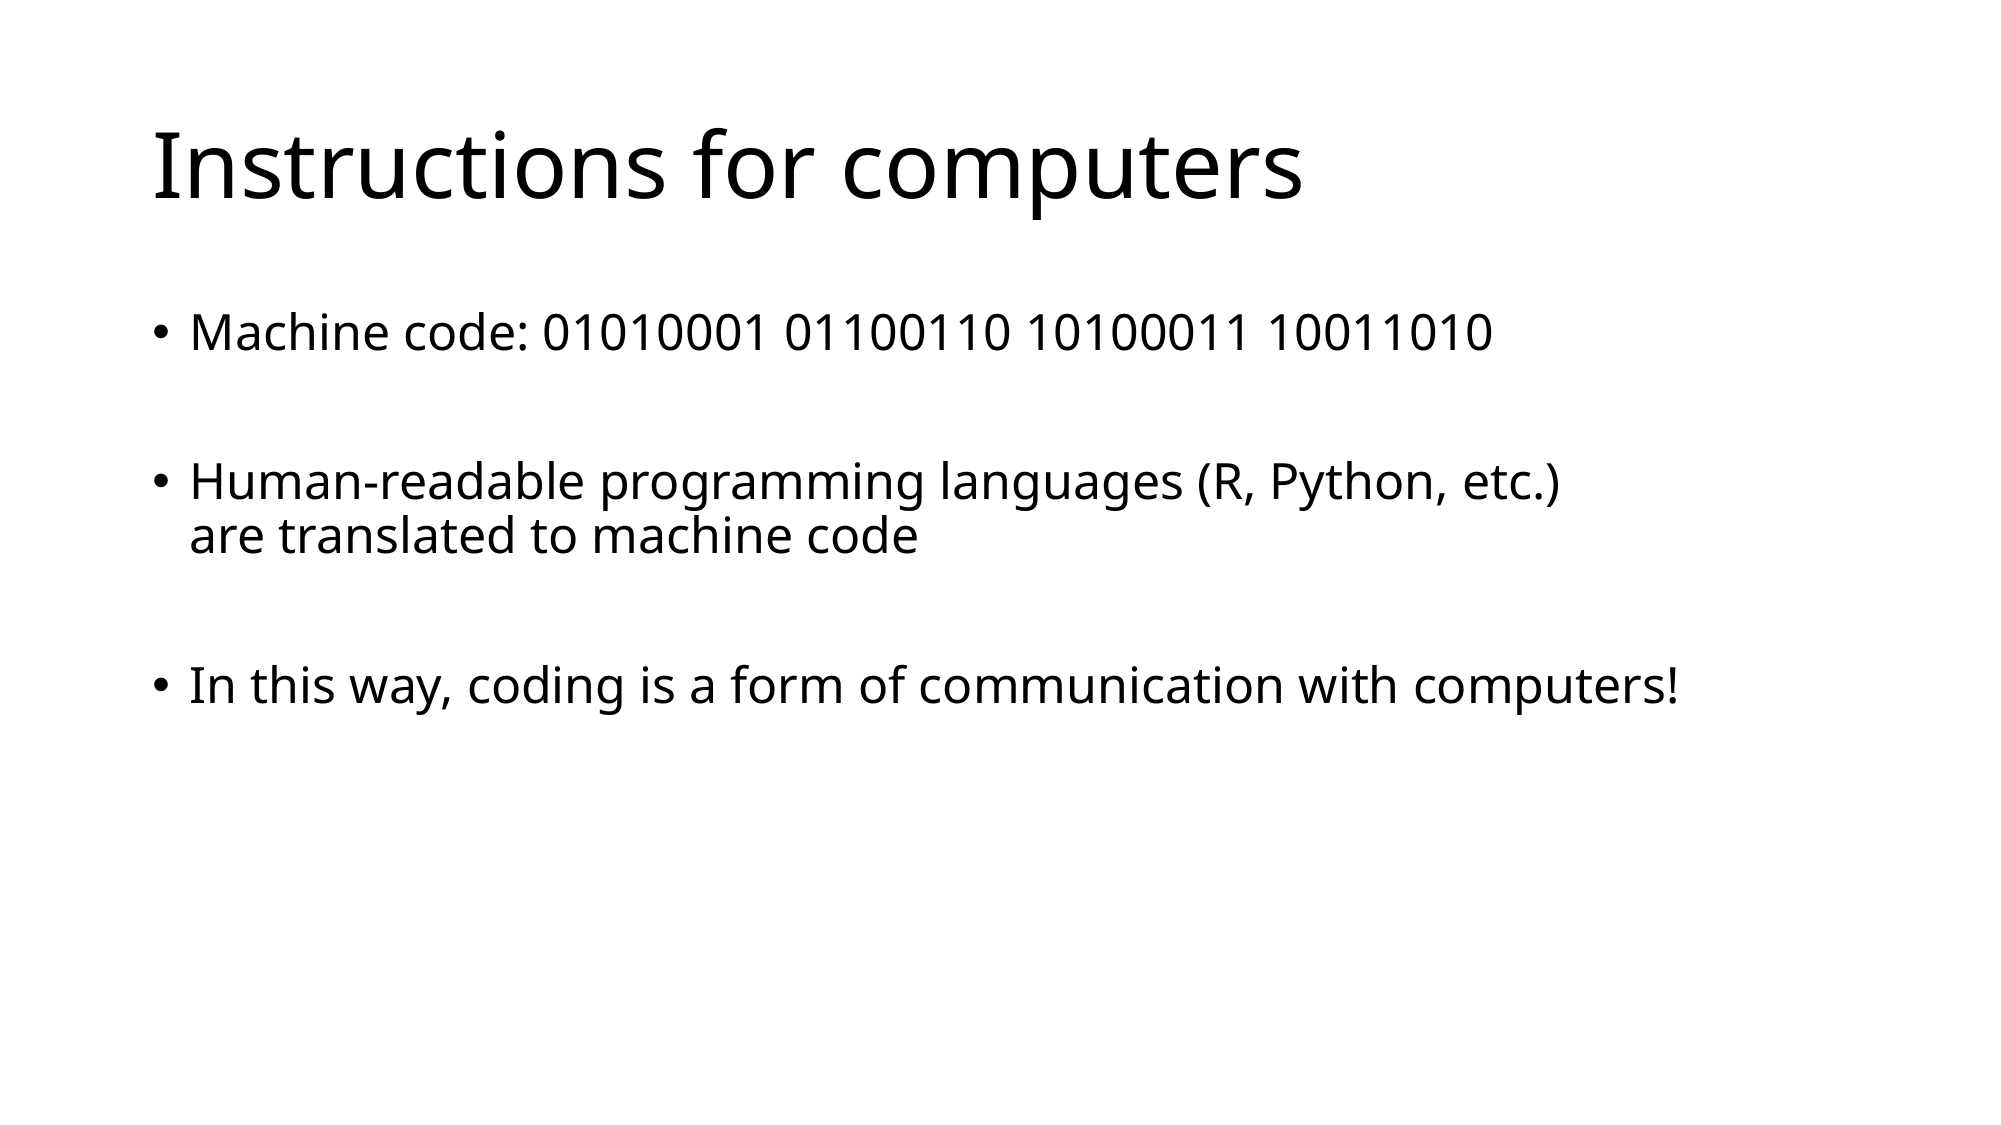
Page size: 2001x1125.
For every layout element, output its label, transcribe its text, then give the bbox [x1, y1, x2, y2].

title Instructions for computers [137, 59, 1863, 278]
list Machine code: 01010001 01100110 10100011 10011010 Human-readable programming languages (R, Python, etc.) are translated to machine code In this way, coding is a form of communication with computers! [137, 299, 1863, 1014]
